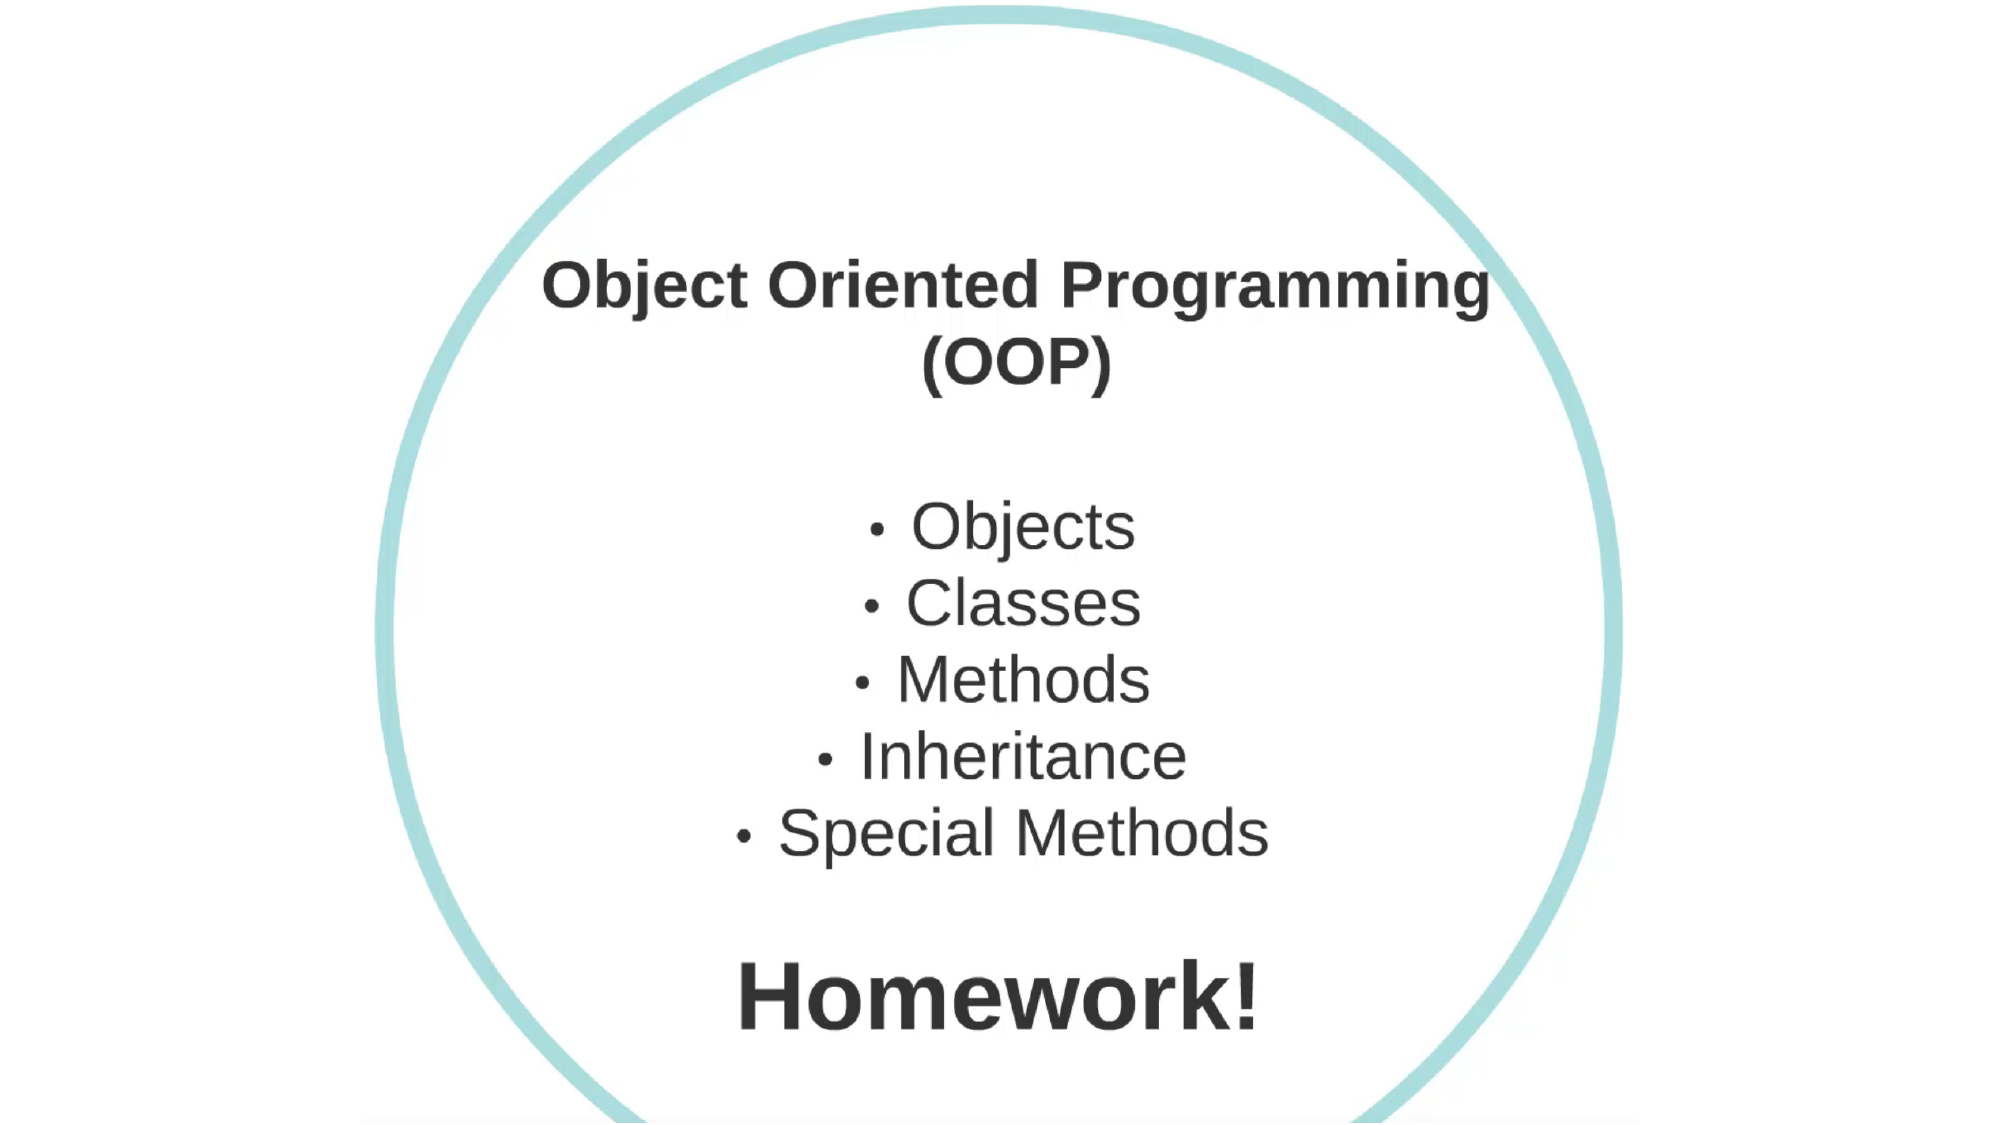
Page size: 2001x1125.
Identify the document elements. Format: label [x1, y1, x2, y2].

picture [362, 2, 1638, 1123]
